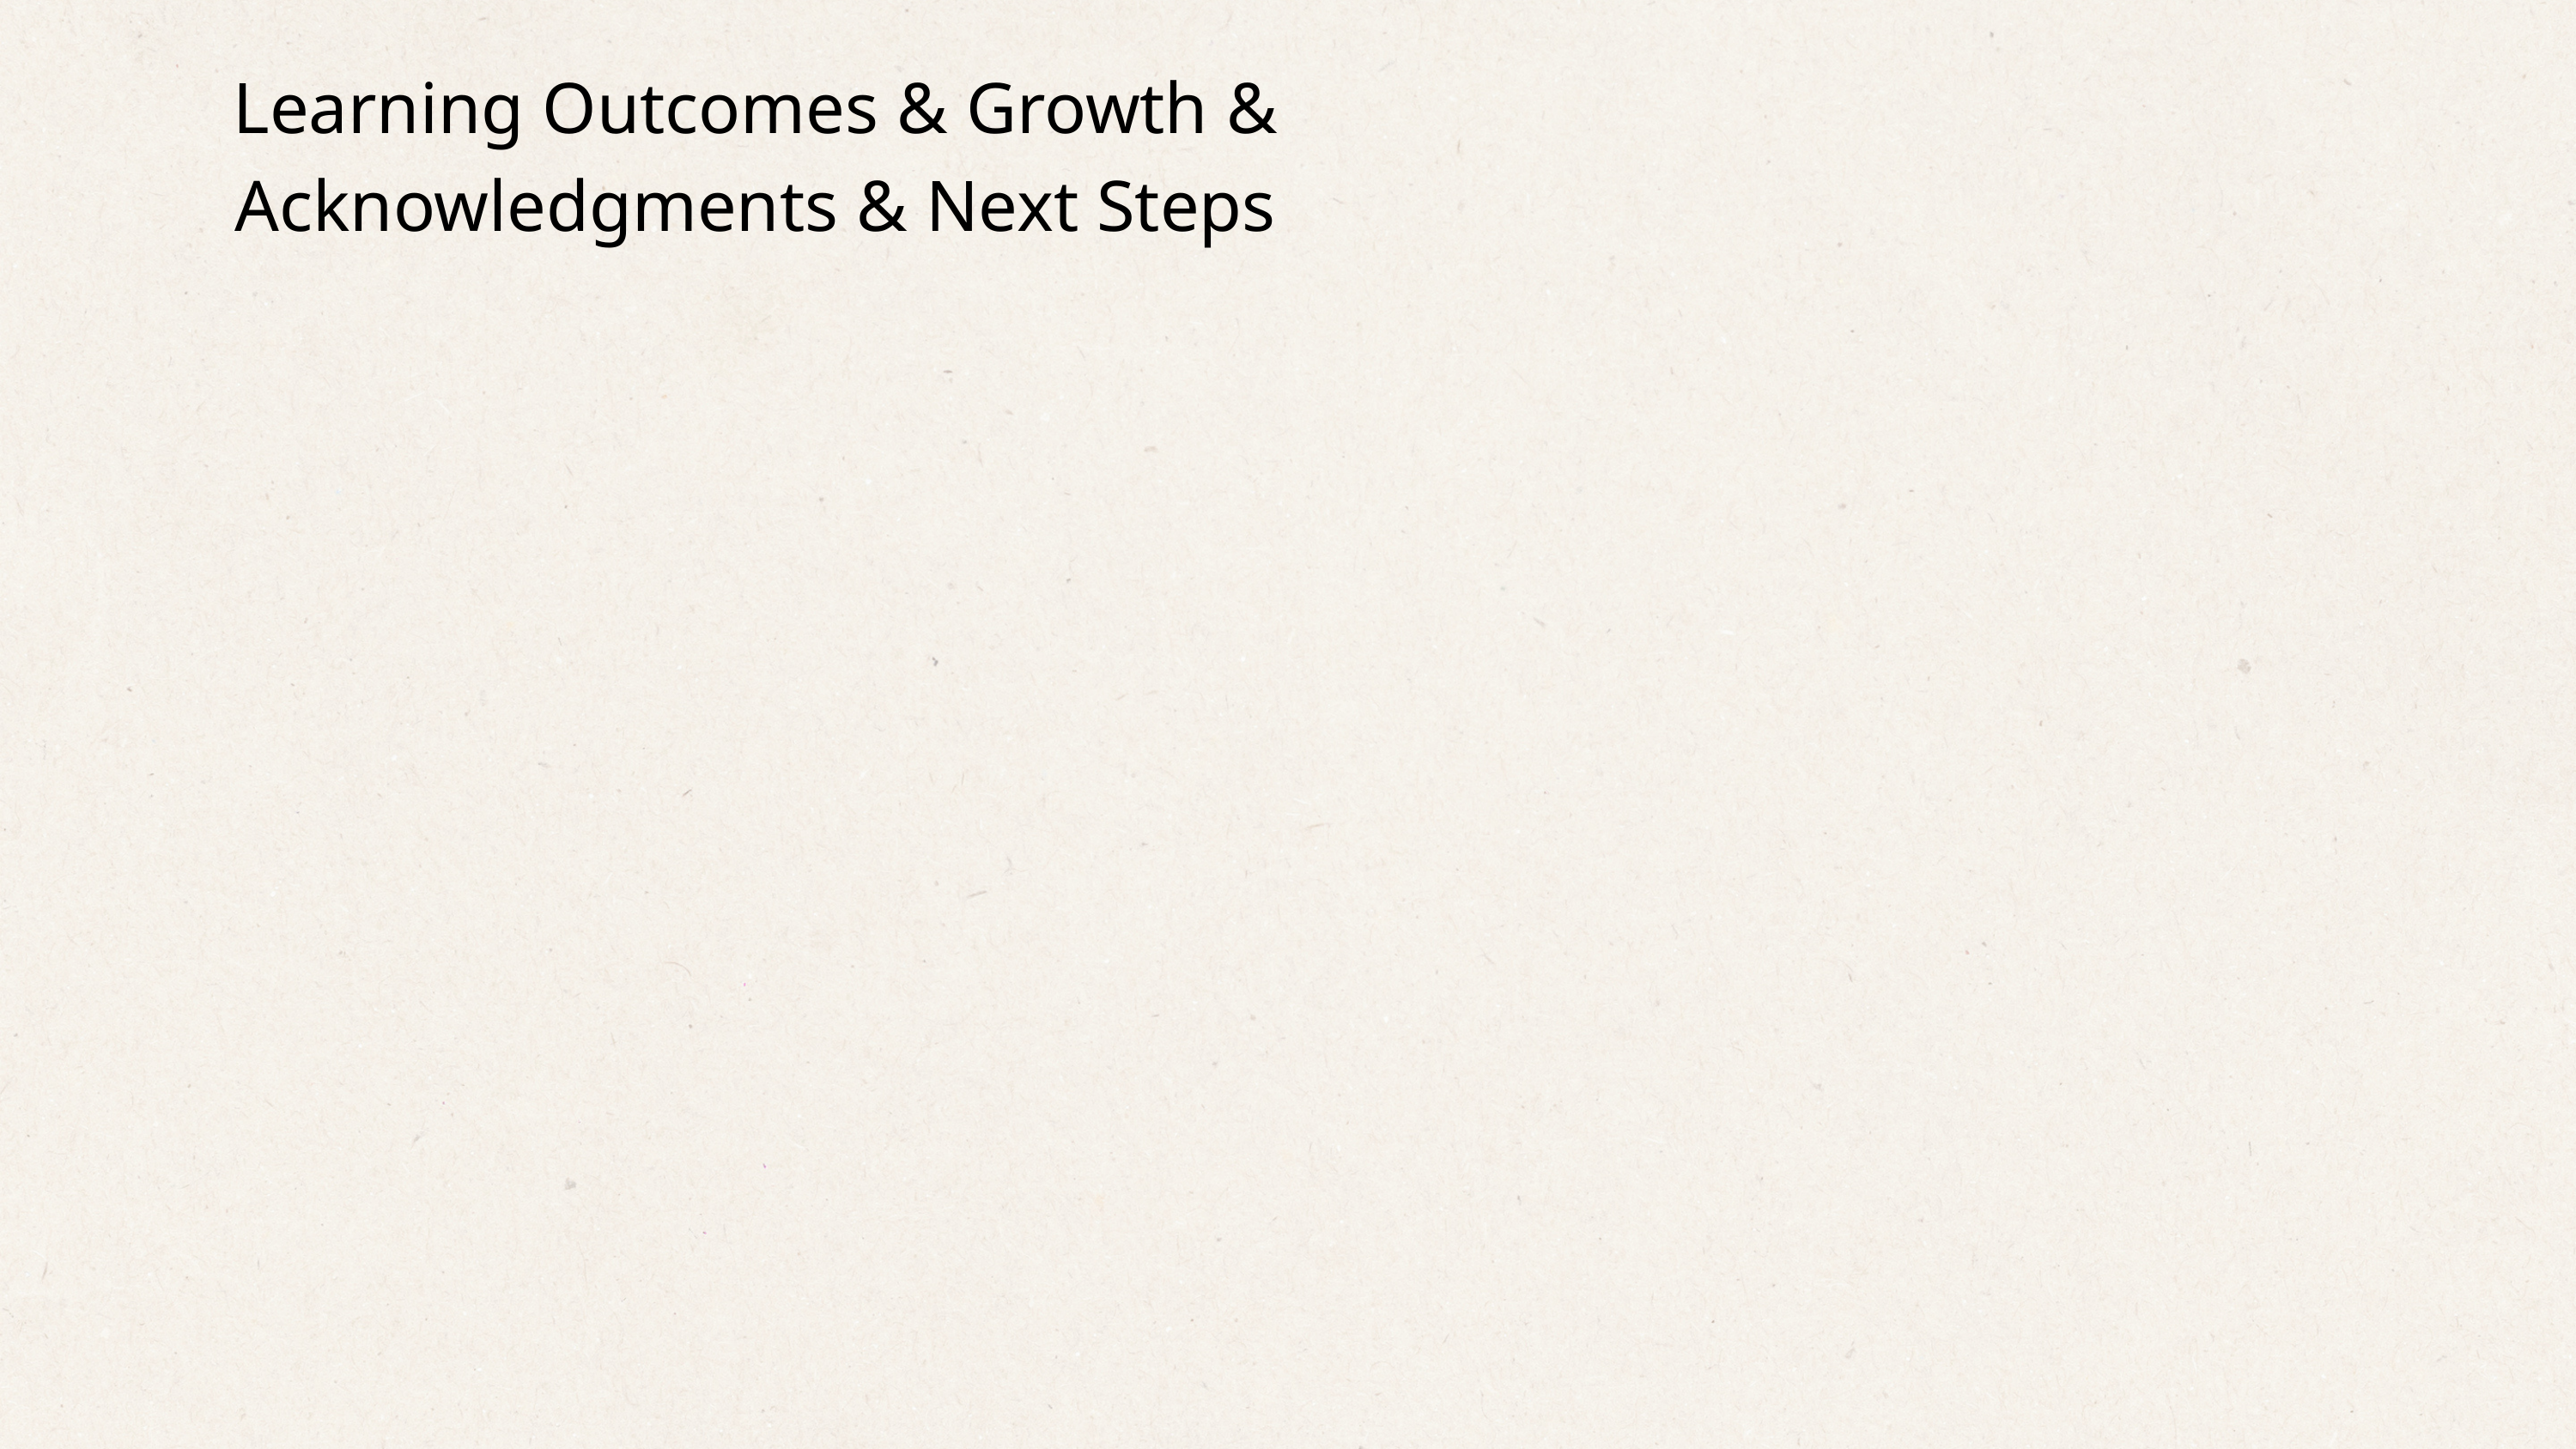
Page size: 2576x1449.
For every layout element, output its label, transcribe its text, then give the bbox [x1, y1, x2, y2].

text_box Learning Outcomes & Growth & Acknowledgments & Next Steps [144, 50, 1367, 246]
text_box [0, 0, 2576, 1449]
